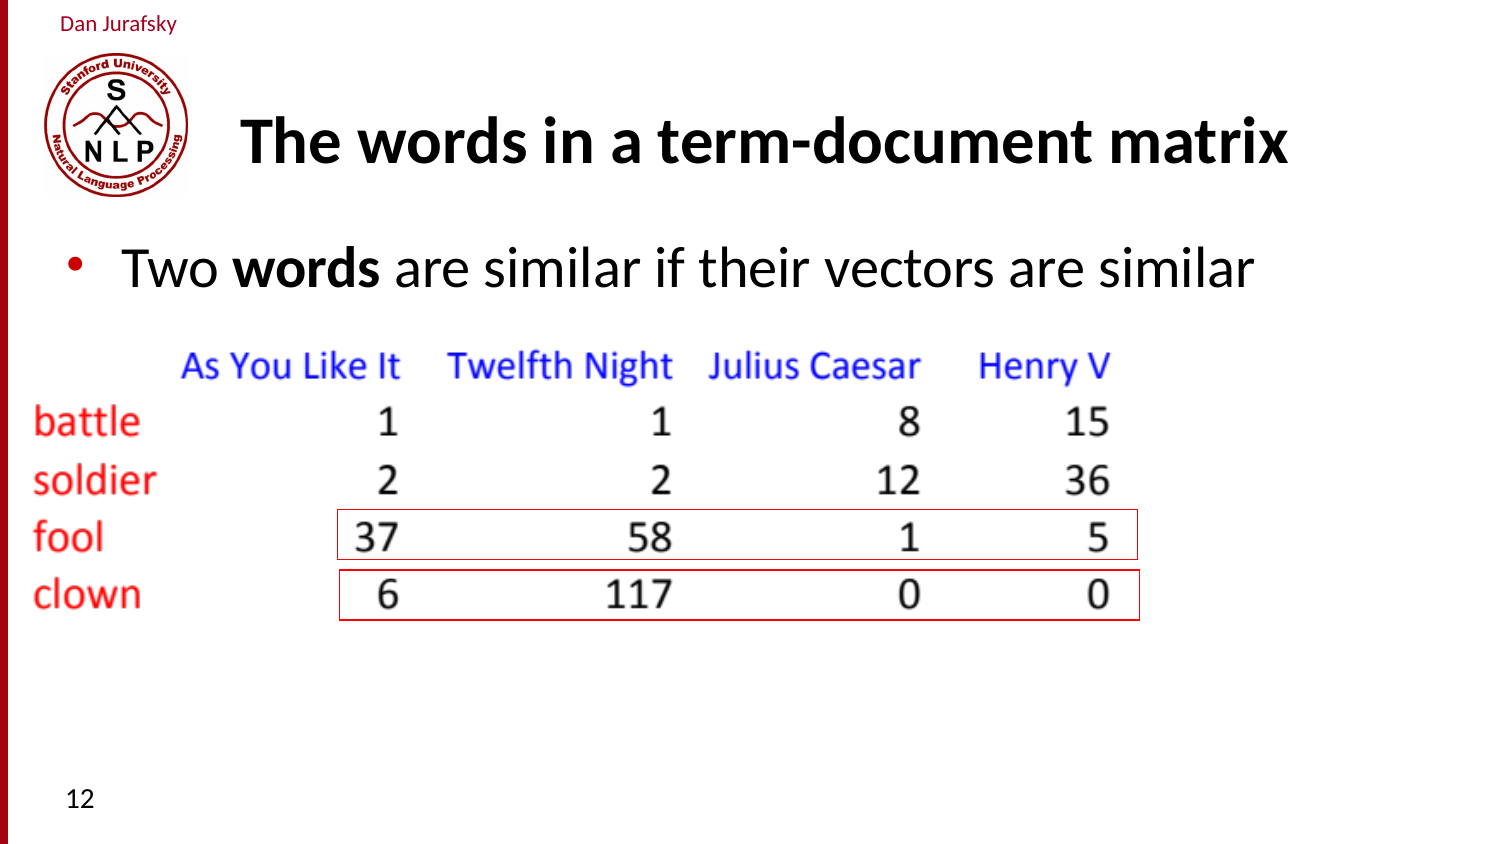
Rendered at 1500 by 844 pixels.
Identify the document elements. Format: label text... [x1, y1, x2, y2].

text_box [1123, 509, 1138, 560]
list Two words are similar if their vectors are similar [50, 221, 1450, 769]
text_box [24, 334, 1119, 621]
text_box [1123, 570, 1140, 620]
title The words in a term-document matrix [225, 62, 1450, 185]
picture [44, 53, 188, 197]
slide_number 12 [49, 771, 376, 829]
